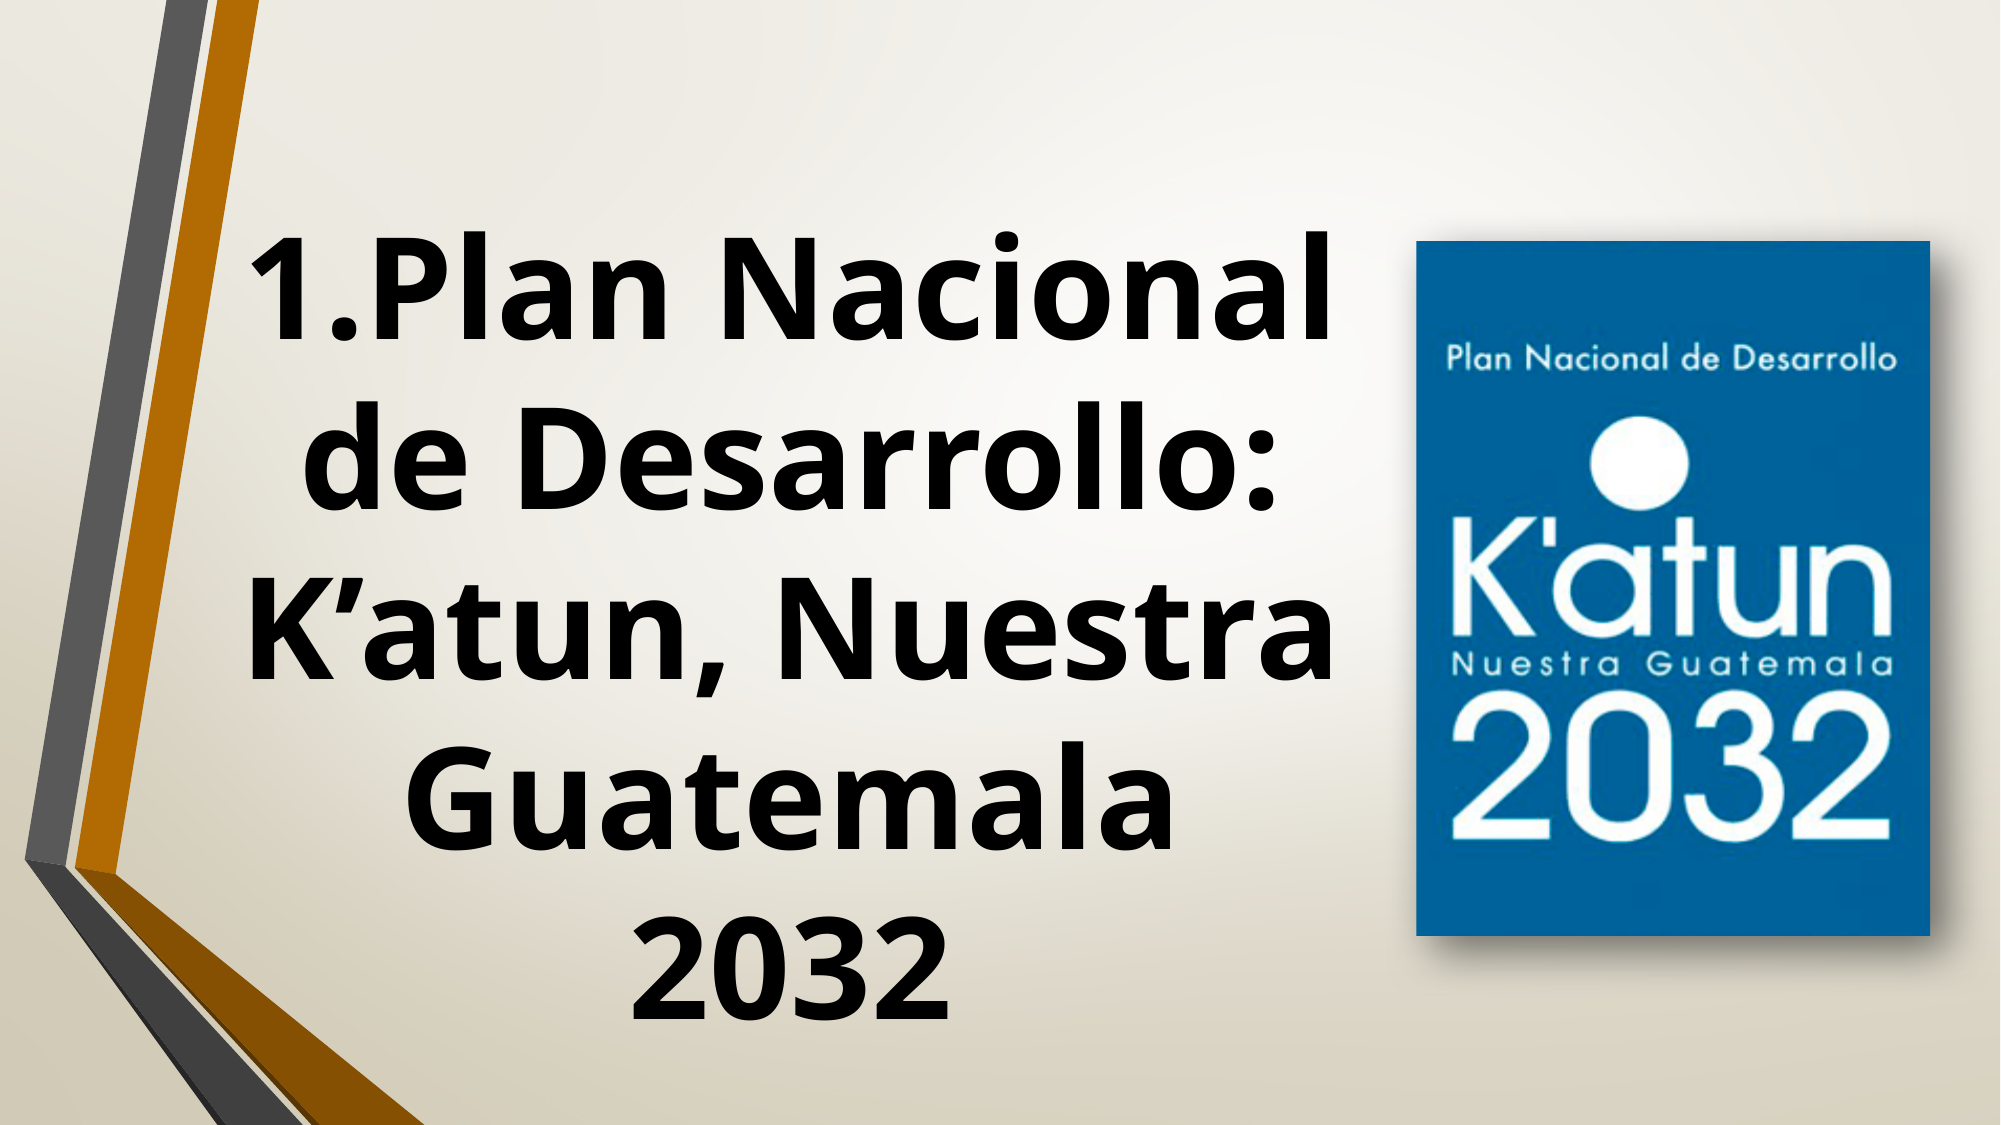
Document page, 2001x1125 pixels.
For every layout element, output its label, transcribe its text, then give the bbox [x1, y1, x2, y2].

picture [1415, 241, 1931, 937]
text_box 1.Plan Nacional de Desarrollo: K’atun, Nuestra Guatemala 2032 [206, 190, 1376, 1056]
